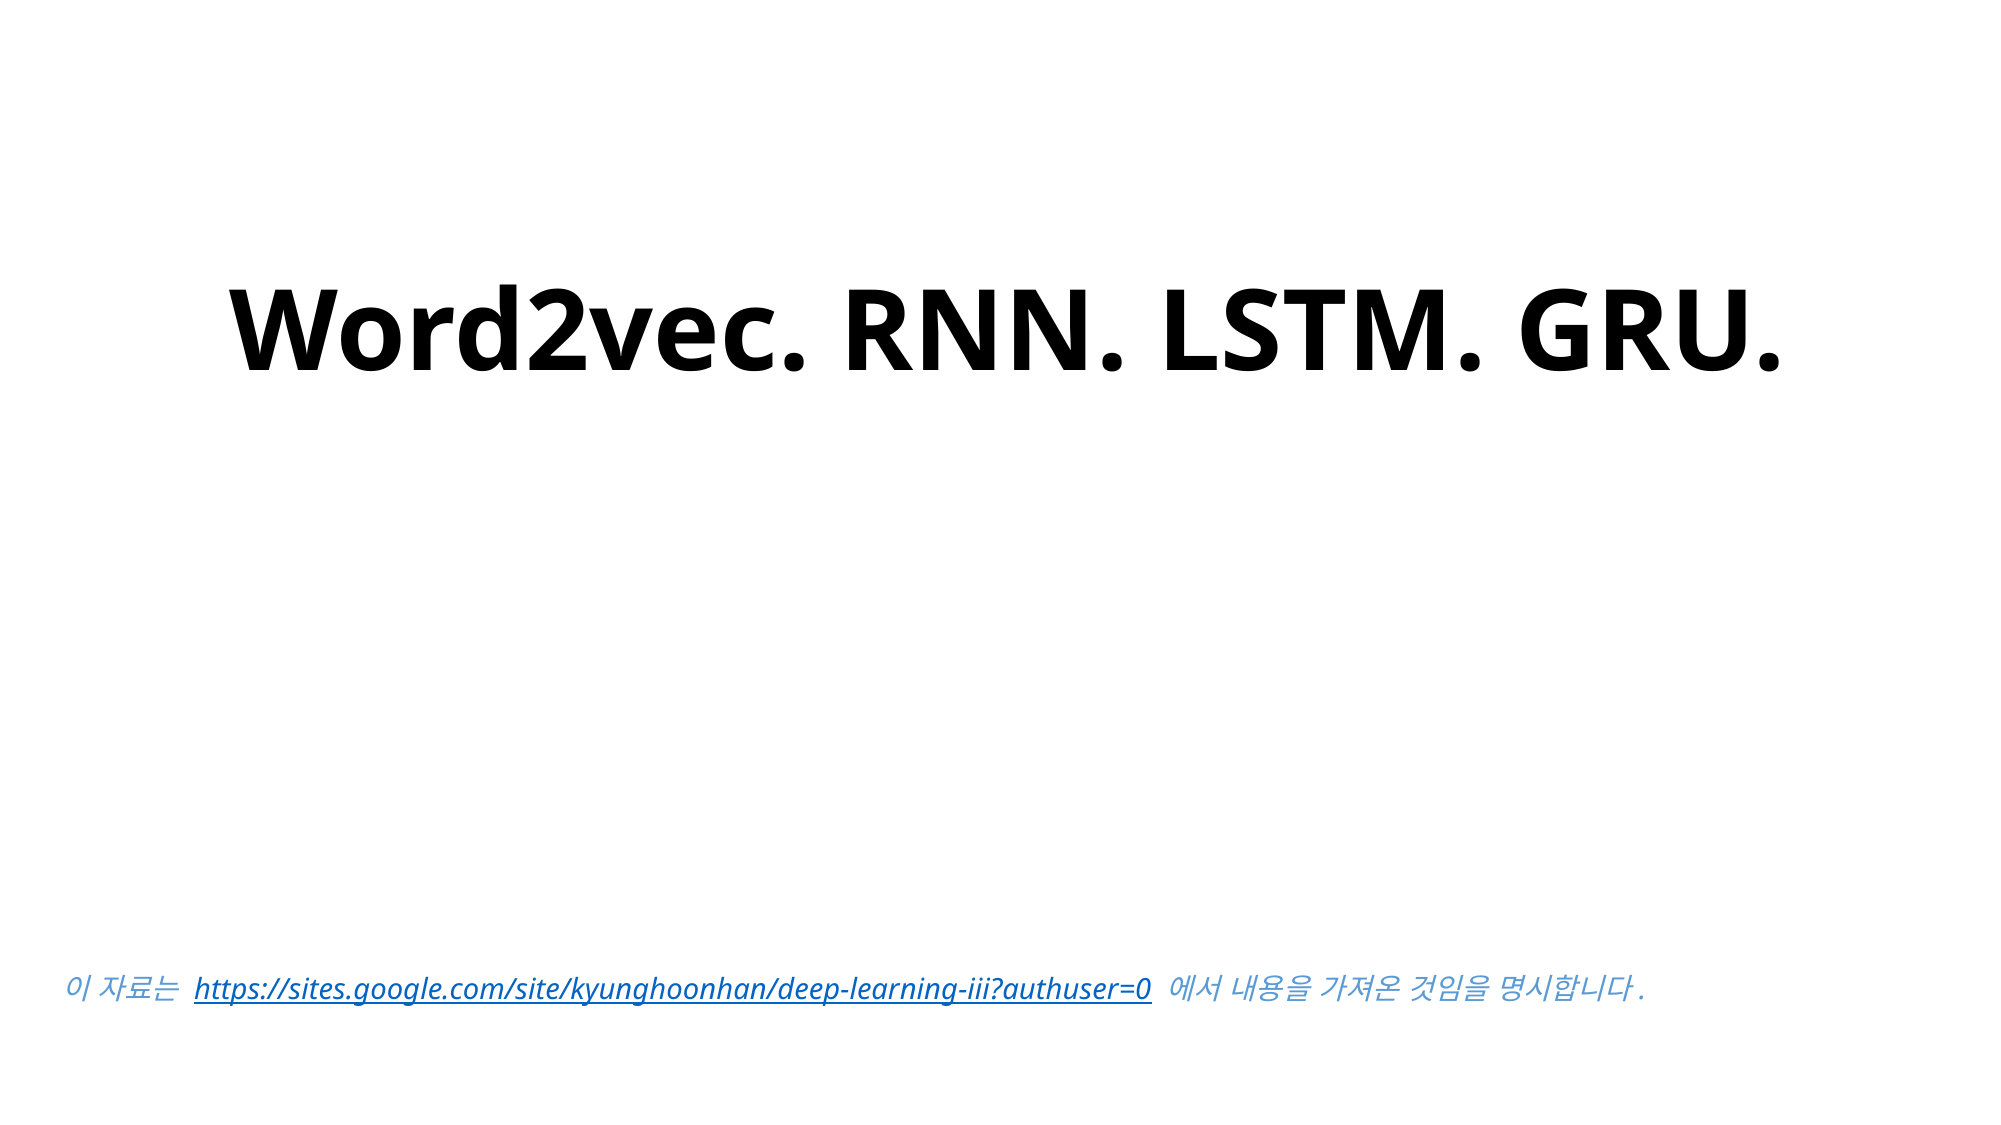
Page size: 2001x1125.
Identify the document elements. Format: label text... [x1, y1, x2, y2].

title Word2vec. RNN. LSTM. GRU. [201, 143, 1816, 403]
subtitle 이 자료는 https://sites.google.com/site/kyunghoonhan/deep-learning-iii?authuser=0 에서 내용을 가져온 것임을 명시합니다. [47, 963, 1768, 1125]
